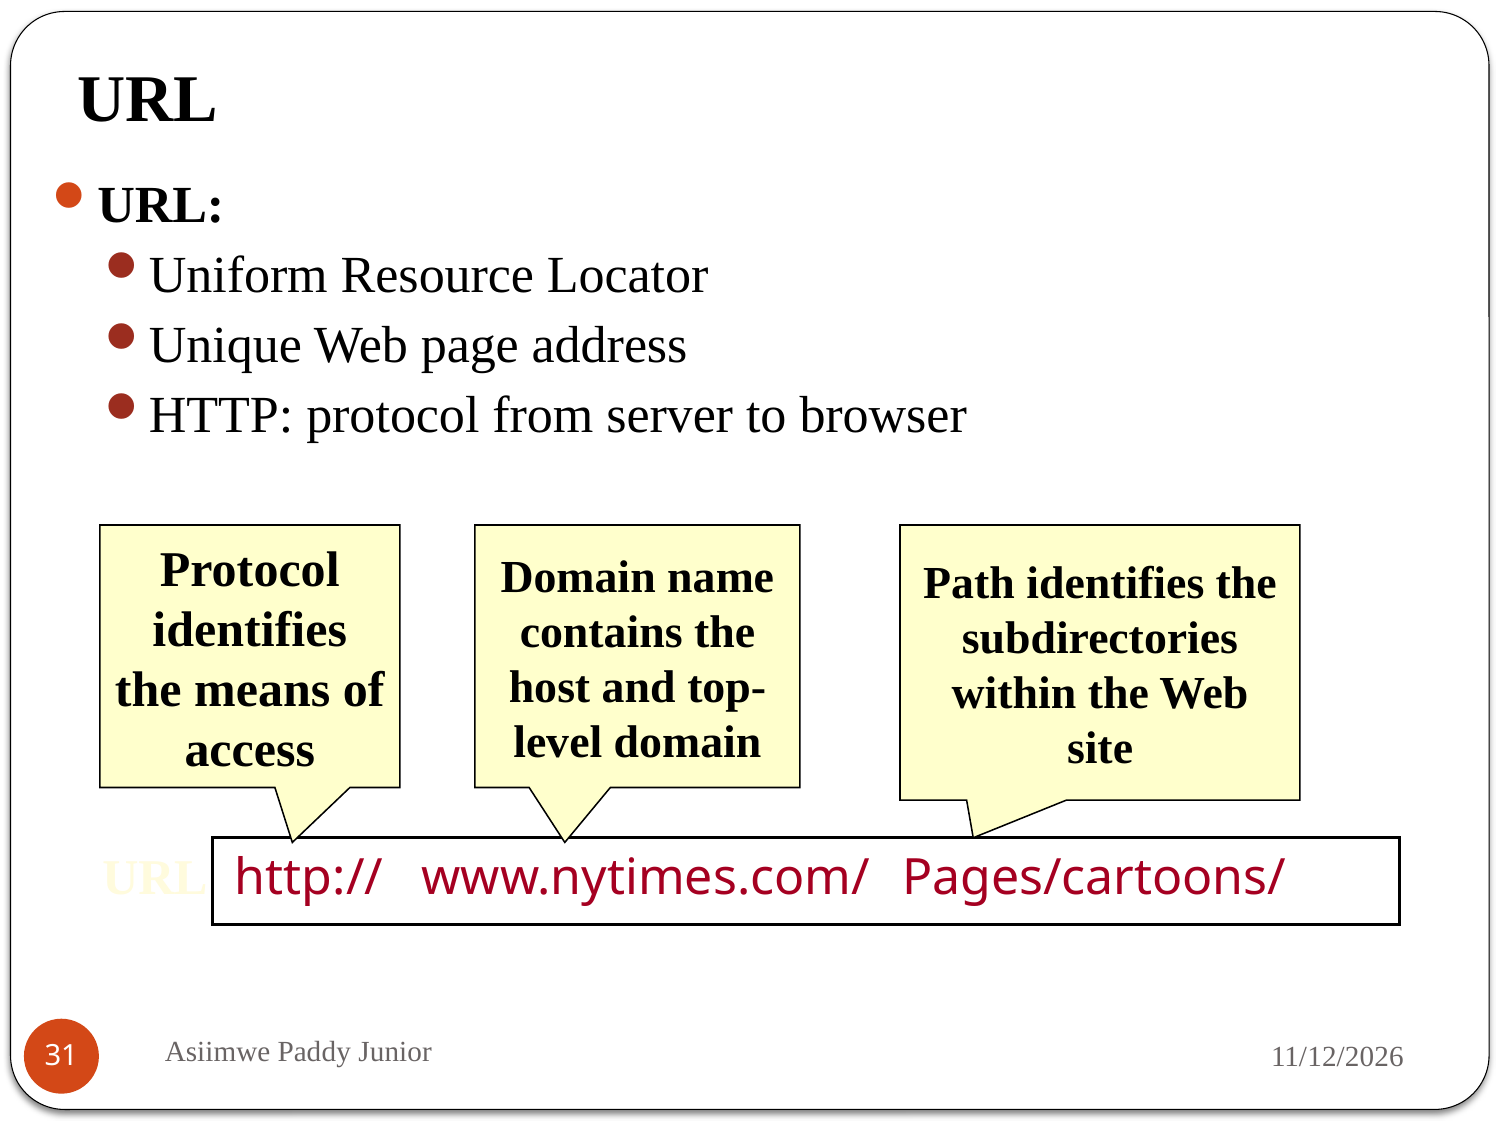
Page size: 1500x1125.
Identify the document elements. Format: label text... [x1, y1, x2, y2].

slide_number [1012, 1015, 1419, 1094]
text_box Pages/cartoons/ [887, 837, 1302, 913]
footer Asiimwe Paddy Junior [150, 1012, 800, 1088]
list URL: Uniform Resource Locator Unique Web page address HTTP: protocol from server to browser [37, 162, 1438, 1050]
text_box URL [87, 837, 220, 913]
text_box http:// [220, 837, 399, 913]
text_box www.nytimes.com/ [406, 837, 886, 913]
text_box Protocol identifies the means of access [99, 525, 400, 843]
title URL [62, 45, 1425, 150]
text_box Path identifies the subdirectories within the Web site [900, 525, 1300, 838]
slide_number 31 [23, 1018, 99, 1094]
text_box [212, 837, 1400, 925]
text_box Domain name contains the host and top-level domain [474, 525, 800, 843]
